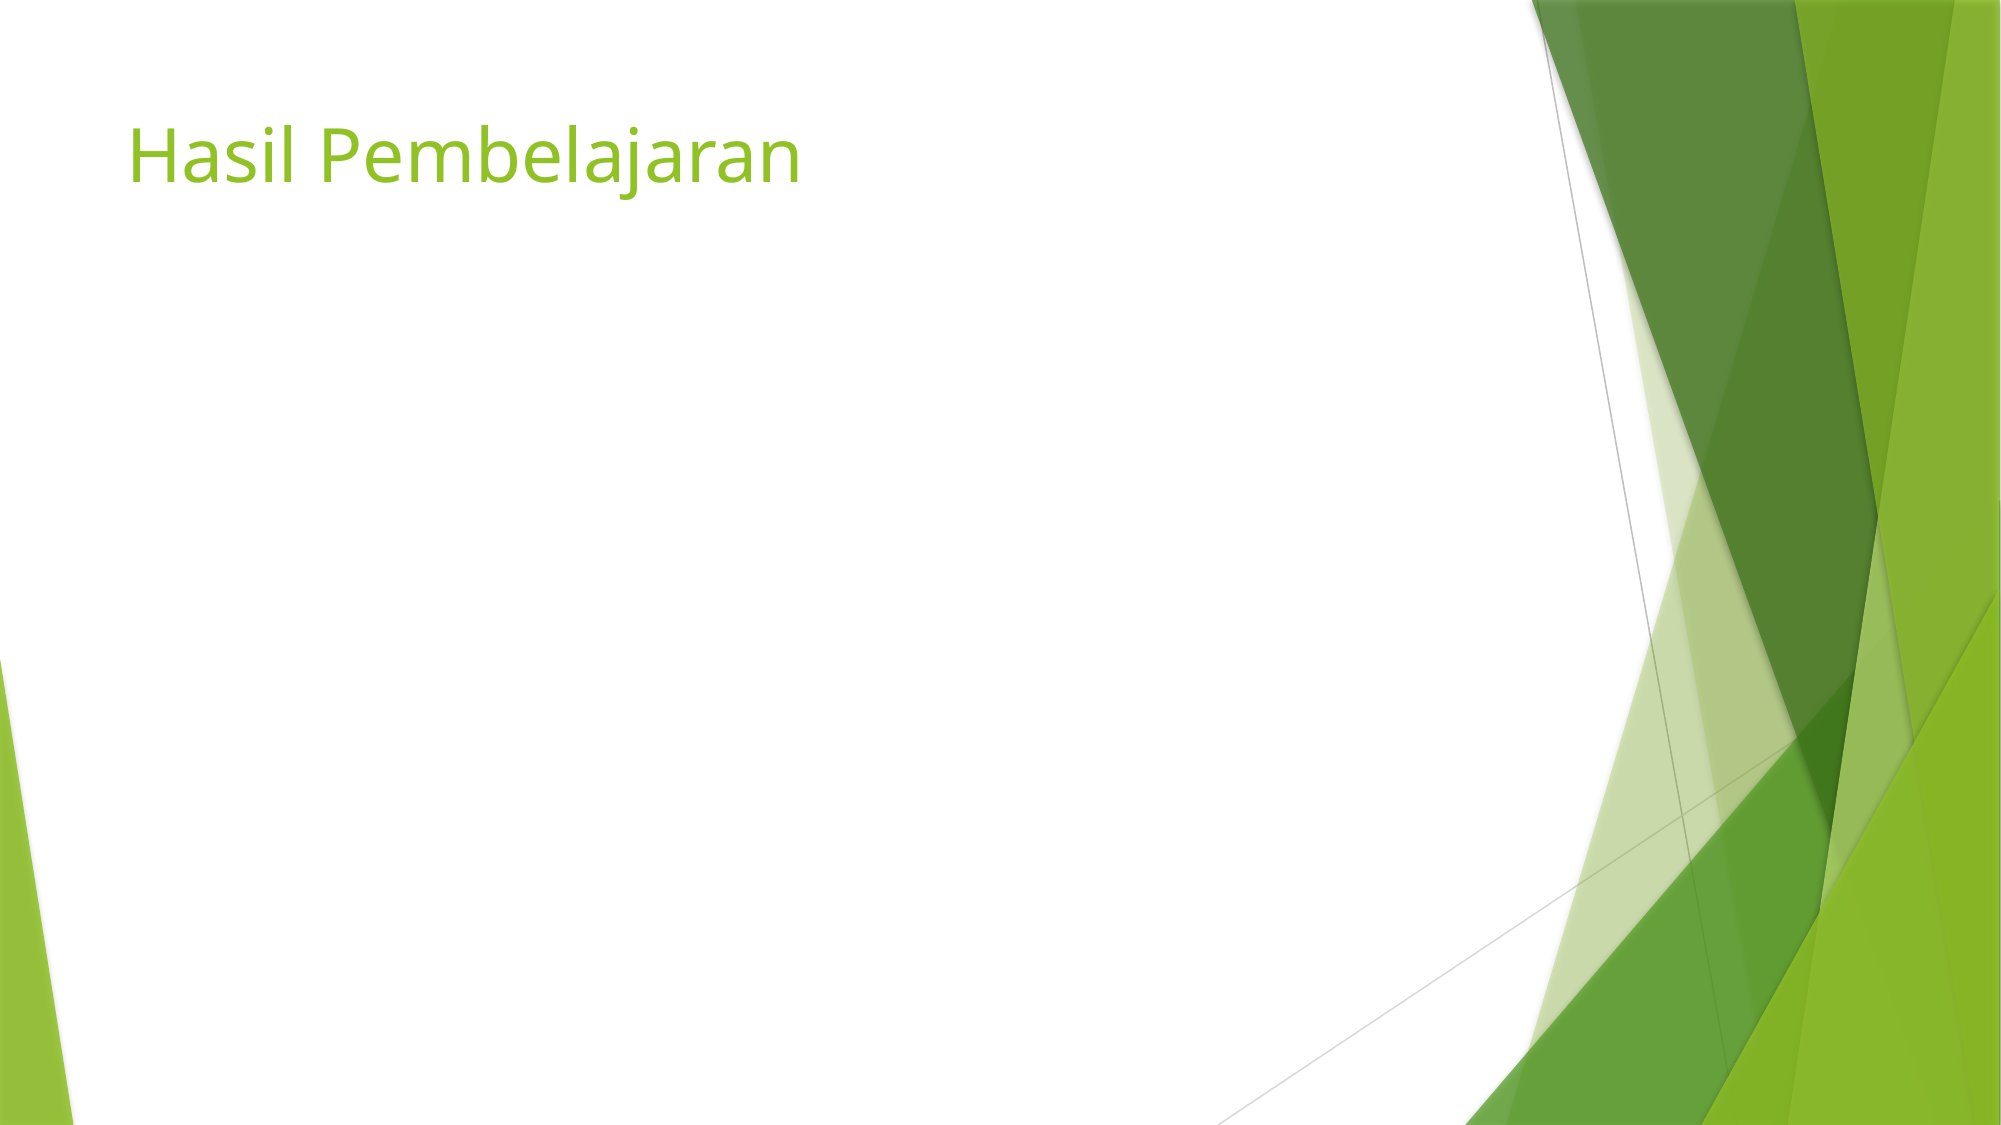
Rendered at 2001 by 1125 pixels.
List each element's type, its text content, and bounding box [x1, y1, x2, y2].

title Hasil Pembelajaran [111, 99, 1522, 317]
